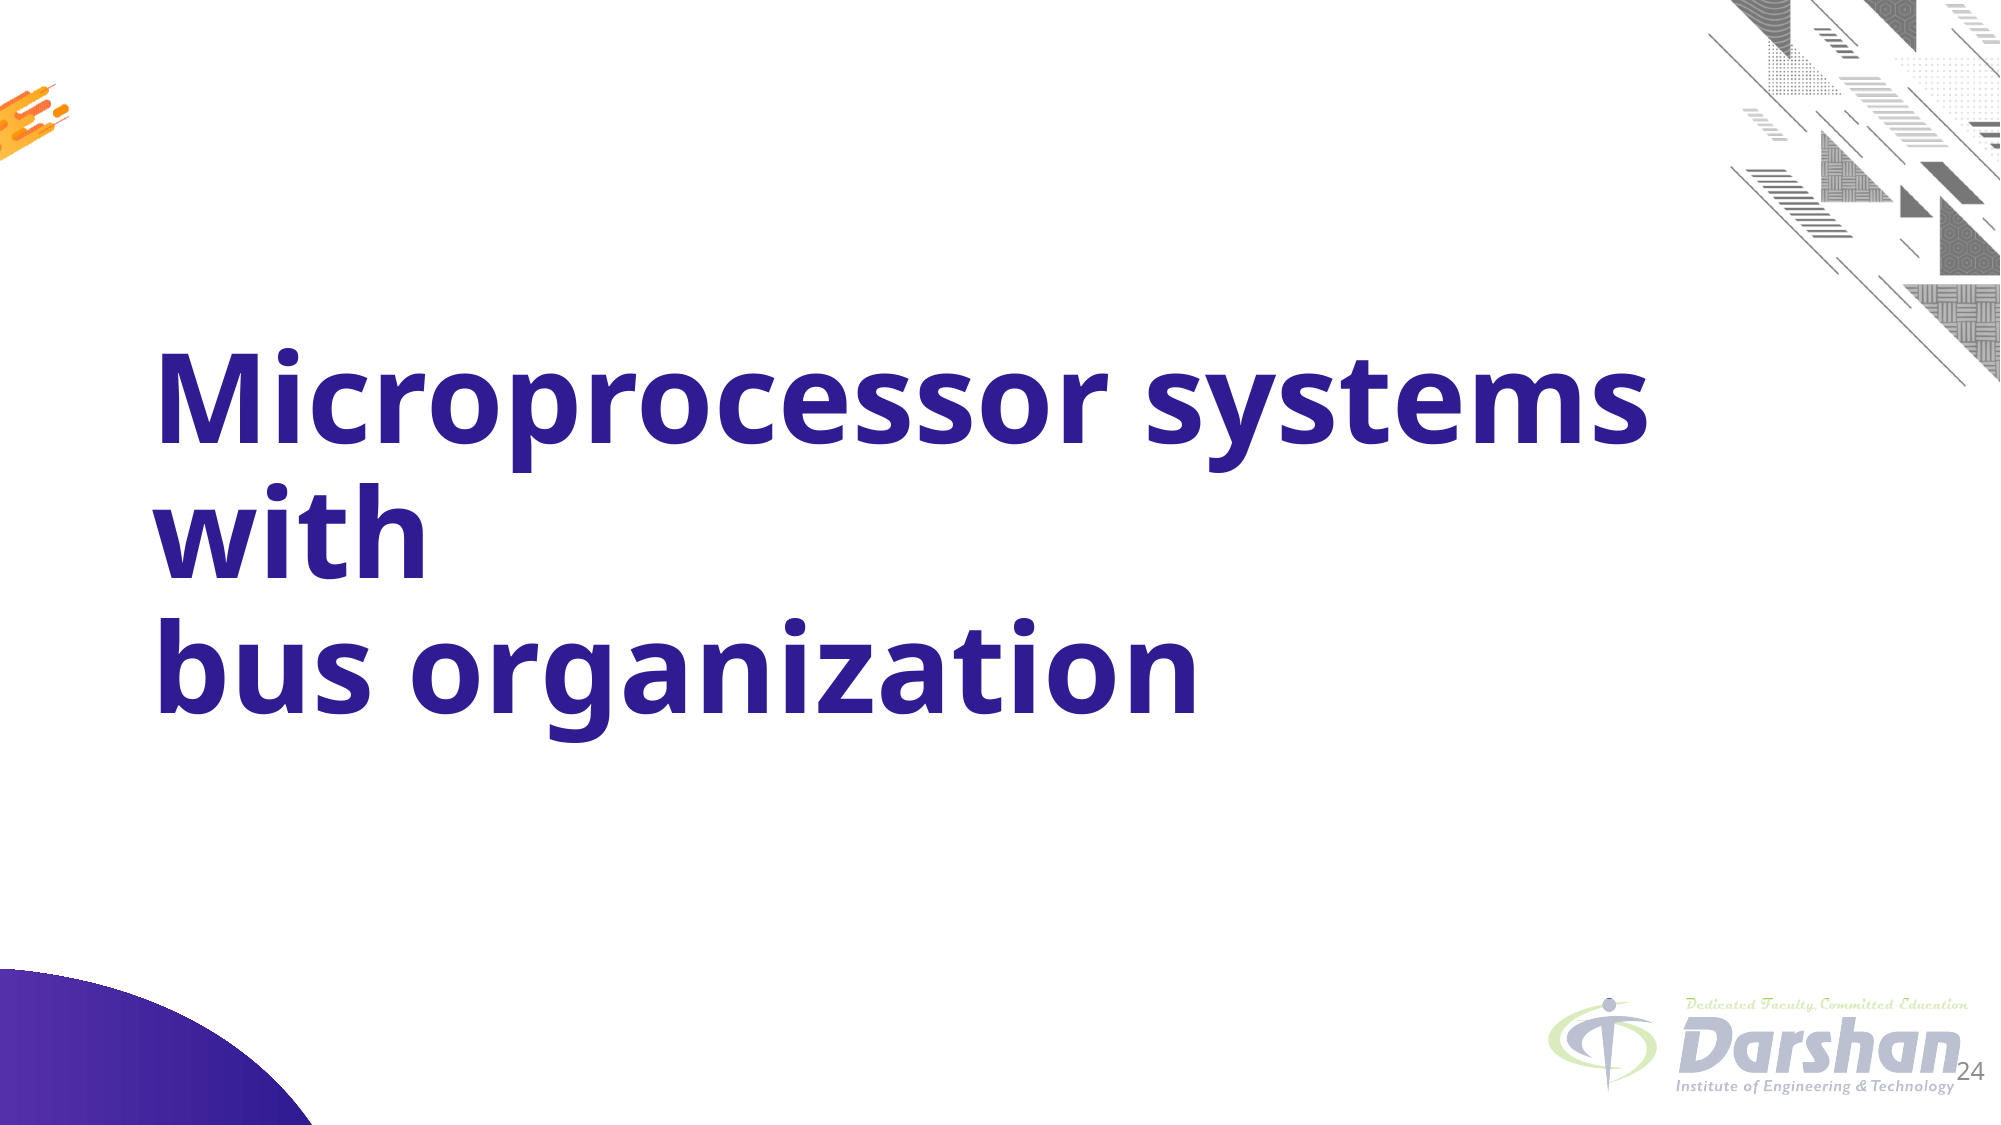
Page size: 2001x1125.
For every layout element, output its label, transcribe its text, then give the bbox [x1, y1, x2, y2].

picture [0, 65, 90, 193]
slide_number 24 [1550, 1042, 2000, 1103]
title Microprocessor systems with bus organization [136, 280, 1862, 749]
